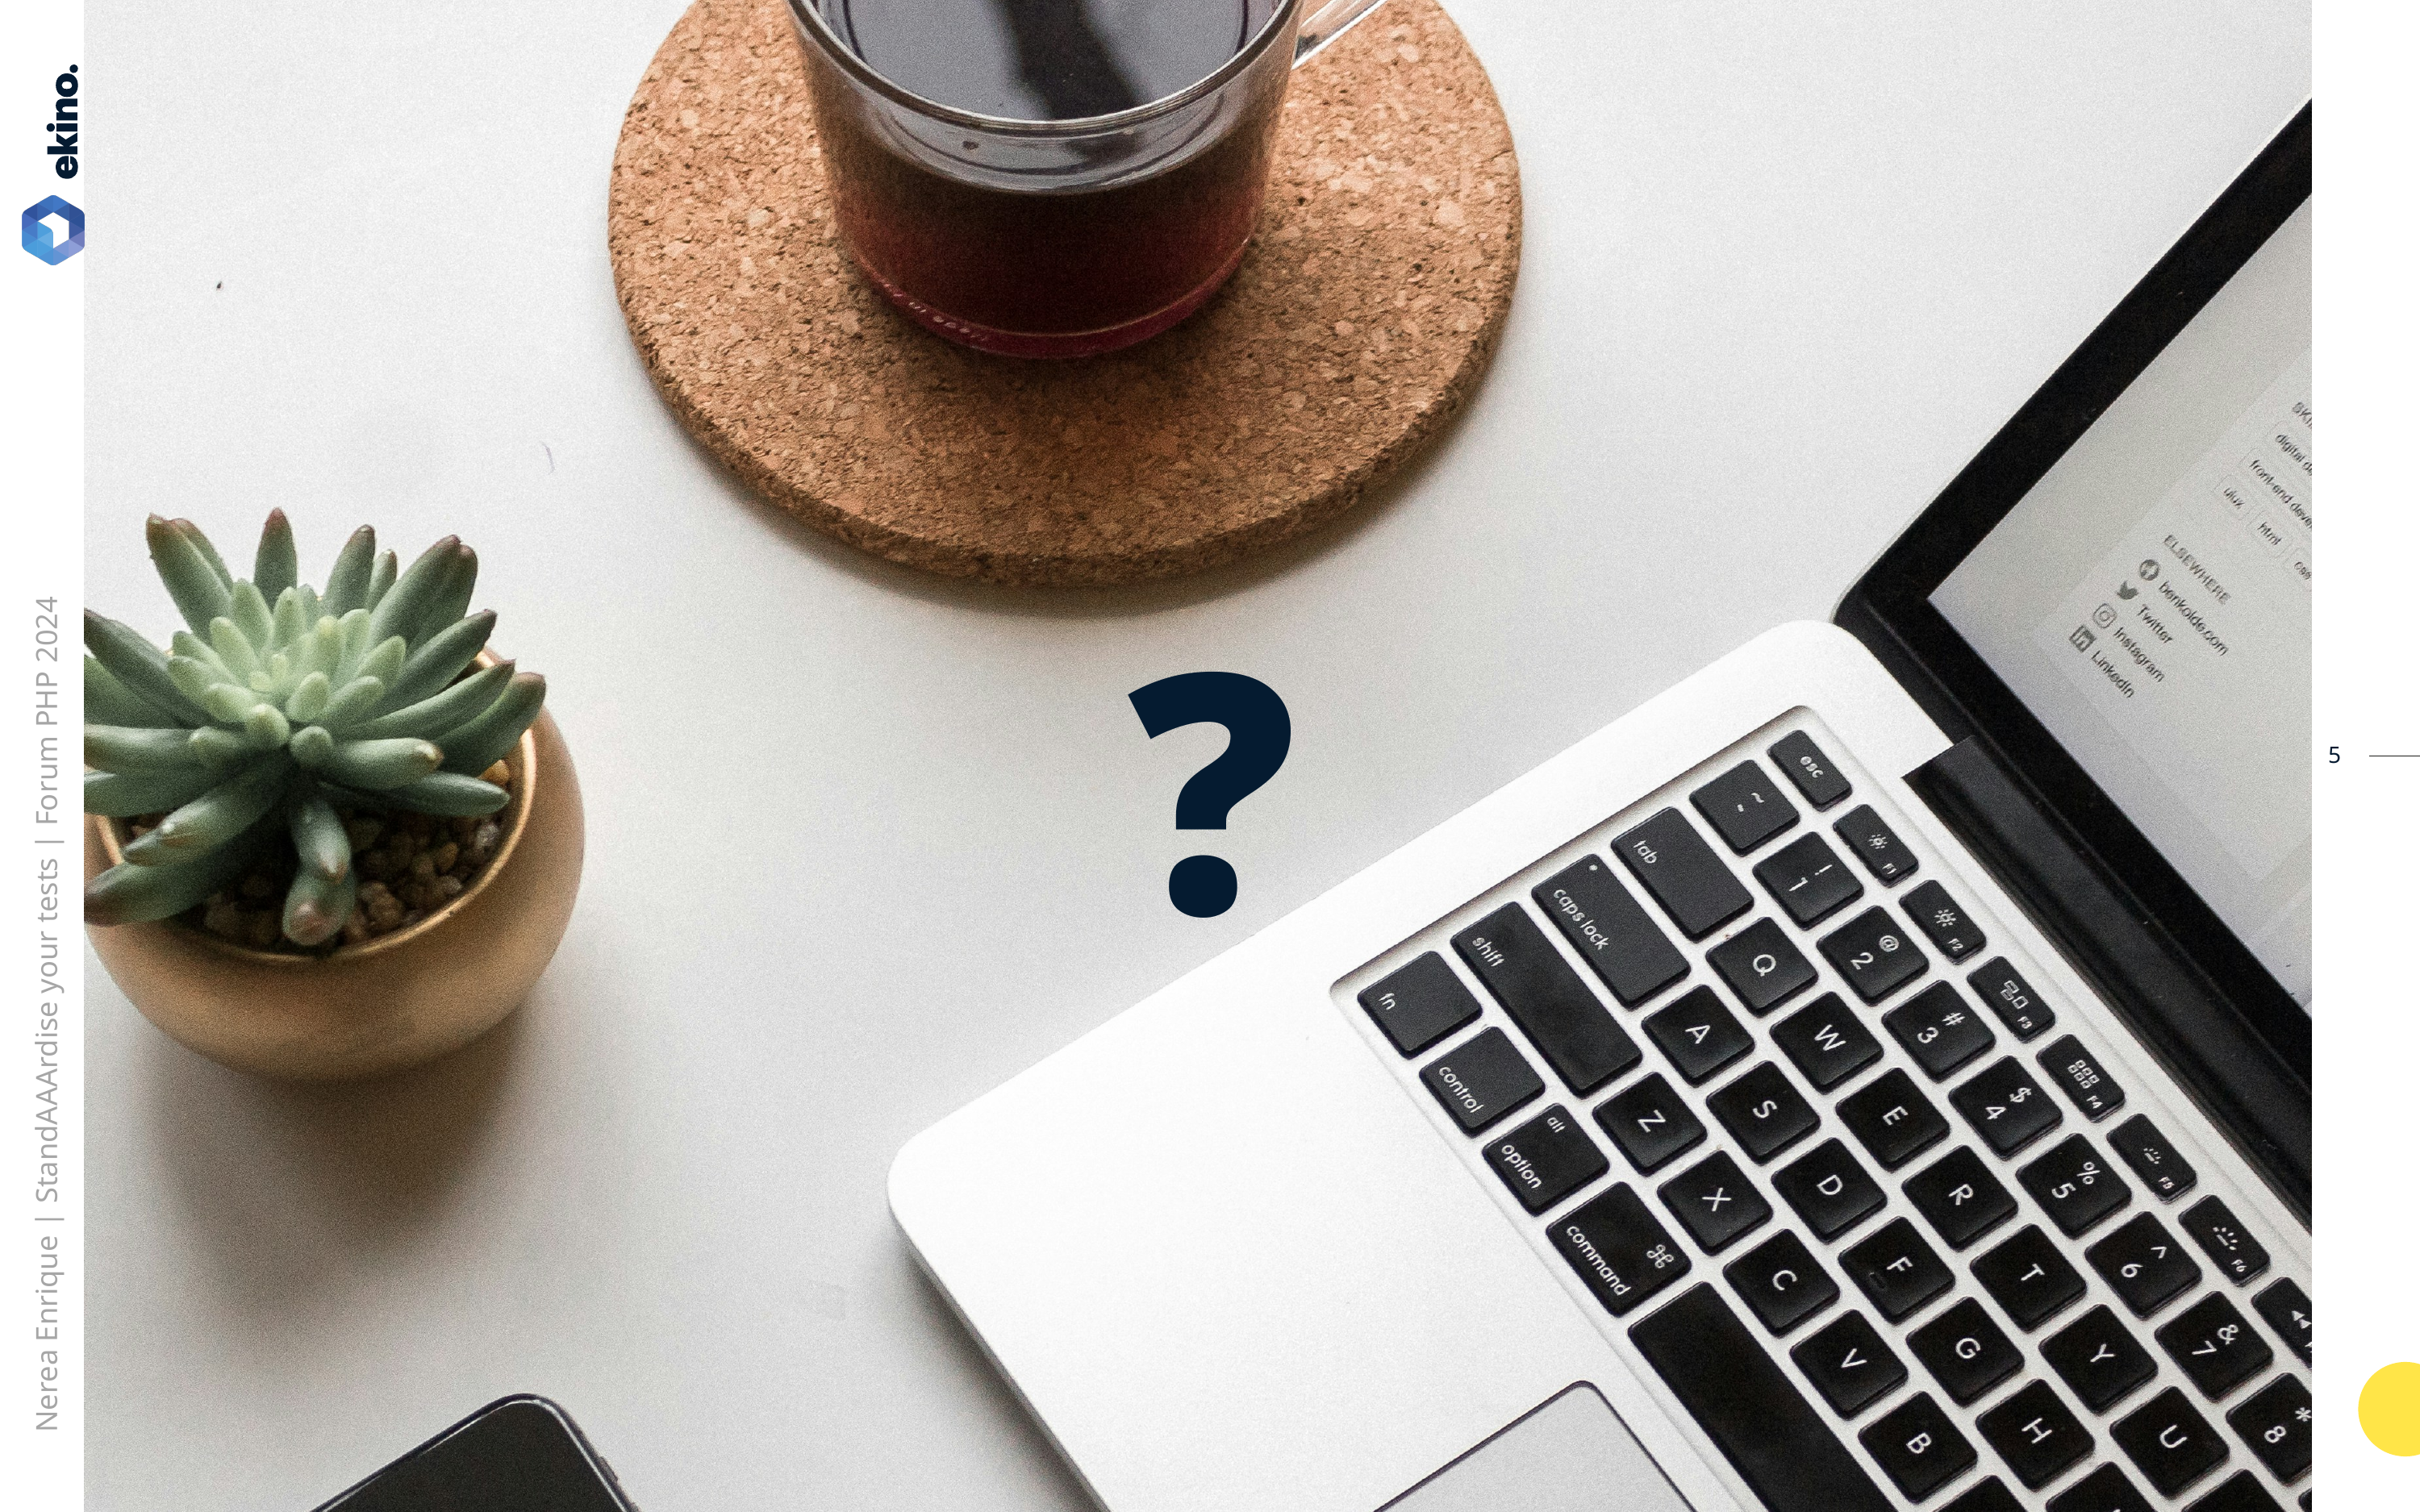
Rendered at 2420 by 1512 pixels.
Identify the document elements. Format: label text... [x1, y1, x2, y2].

footer Nerea Enrique | StandAAArdise your tests | Forum PHP 2024 [22, 565, 84, 1445]
picture [22, 0, 2312, 1512]
slide_number 4 [2312, 715, 2354, 797]
